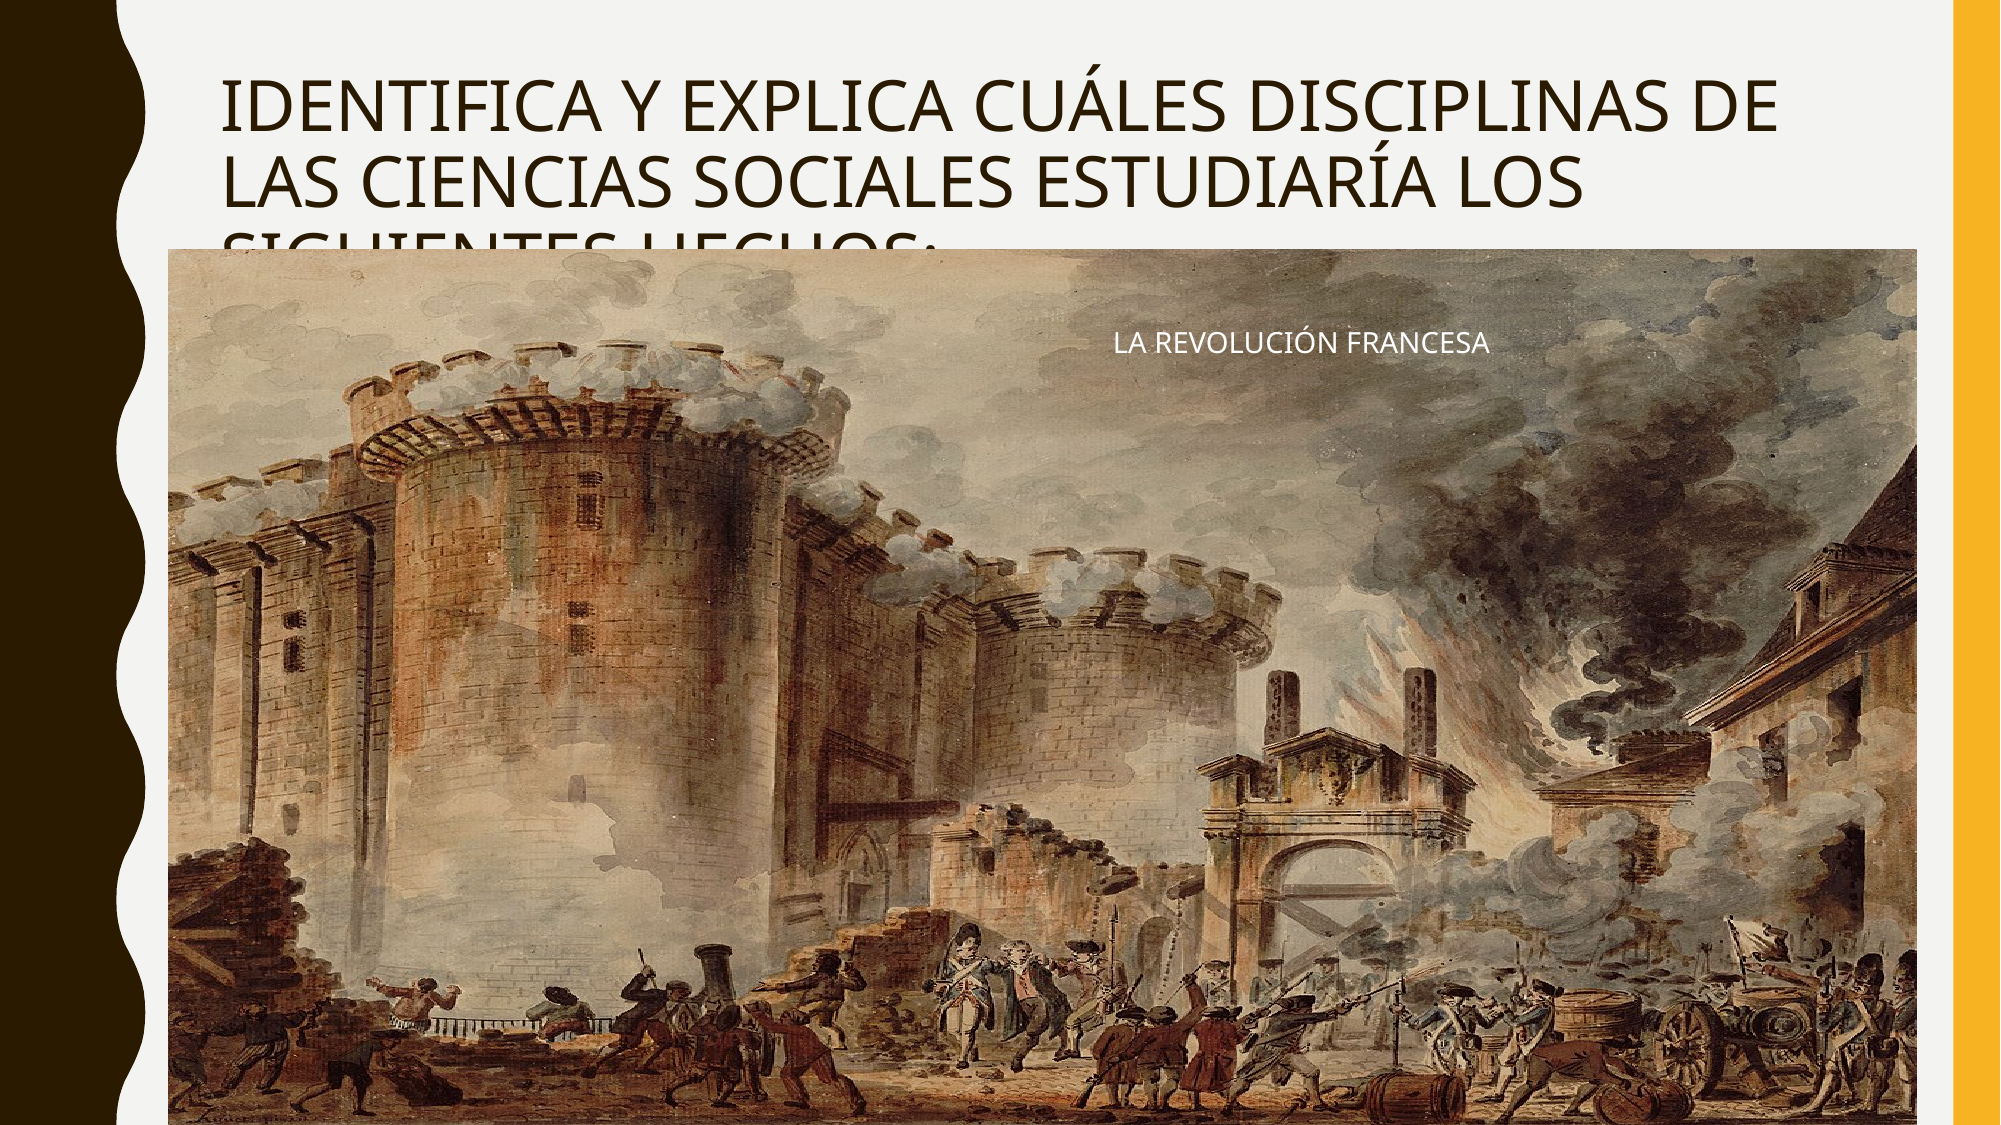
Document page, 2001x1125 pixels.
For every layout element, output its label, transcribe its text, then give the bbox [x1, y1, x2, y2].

title IDENTIFICA Y EXPLICA CUÁLES DISCIPLINAS DE LAS CIENCIAS SOCIALES ESTUDIARÍA LOS SIGUIENTES HECHOS: [205, 62, 1875, 247]
picture [167, 249, 1917, 1125]
